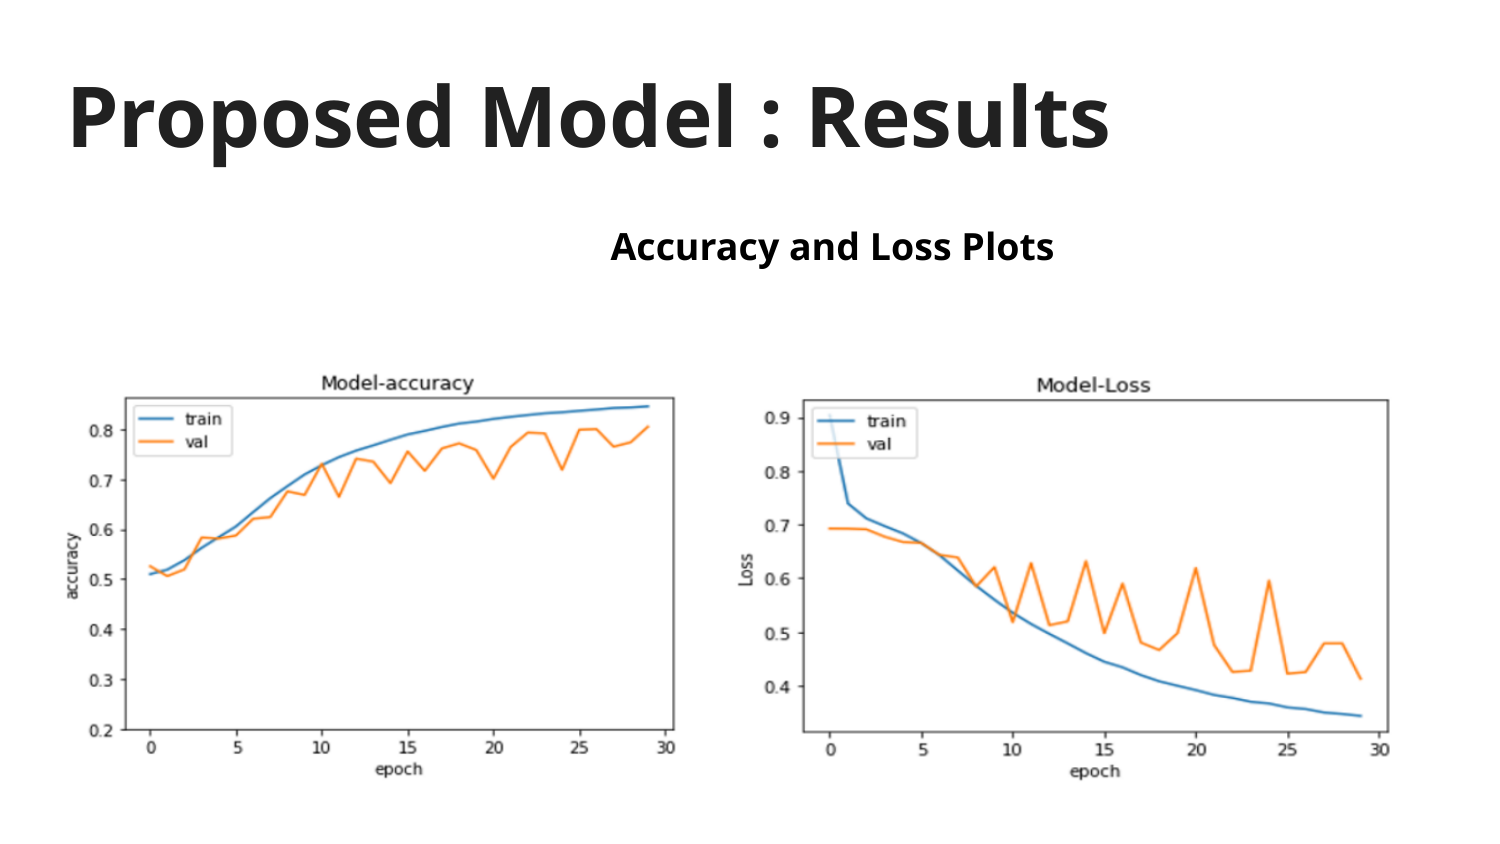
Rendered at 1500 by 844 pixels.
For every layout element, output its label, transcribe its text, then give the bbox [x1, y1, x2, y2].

picture [724, 366, 1398, 789]
list Accuracy and Loss Plots [51, 201, 1449, 750]
title Proposed Model : Results [51, 48, 1449, 180]
picture [50, 366, 684, 789]
